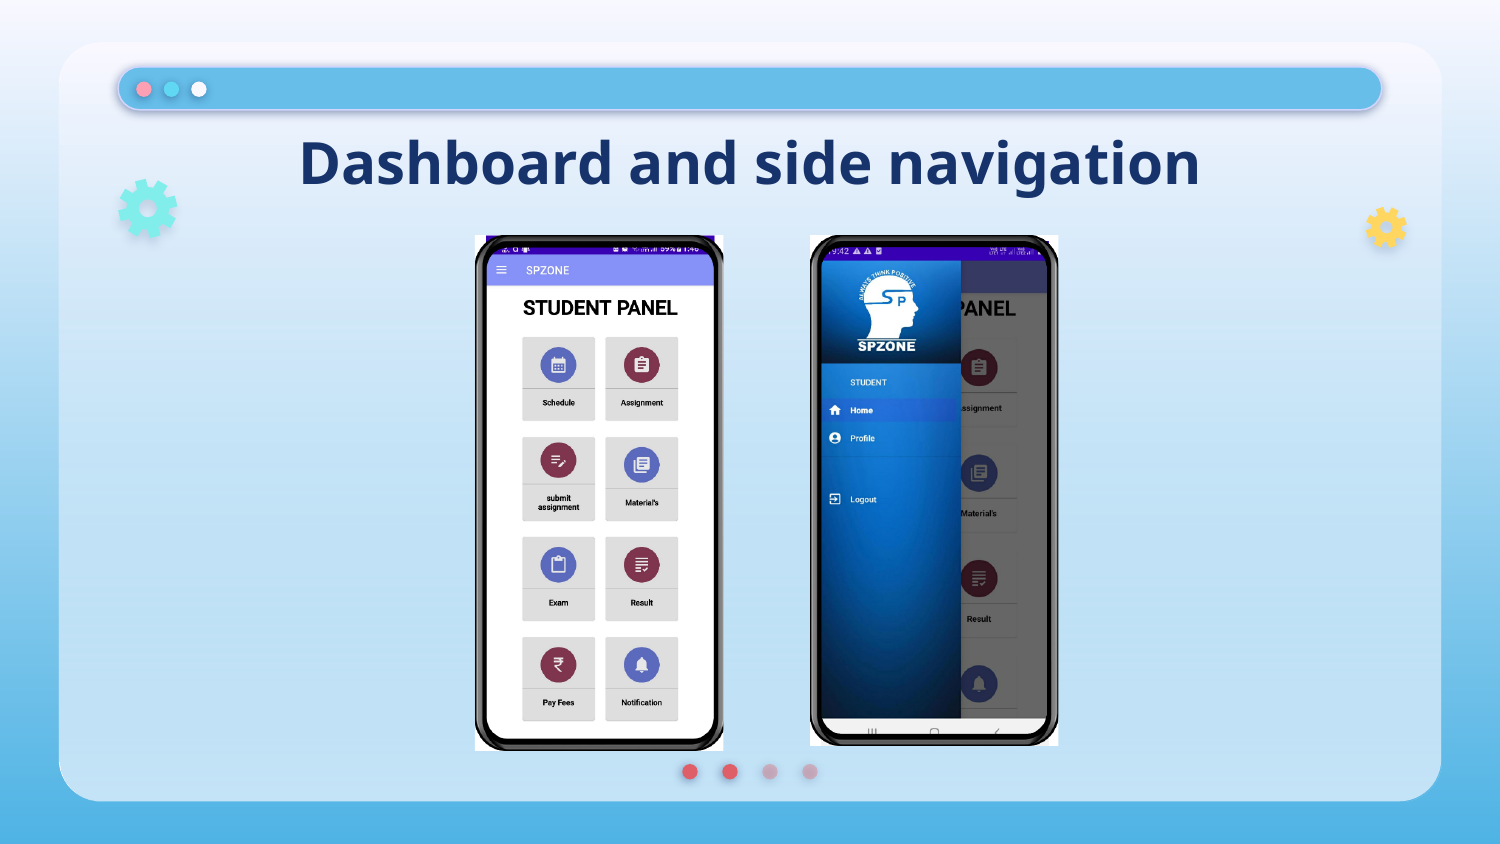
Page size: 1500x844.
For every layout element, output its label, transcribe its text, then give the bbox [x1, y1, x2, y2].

title Dashboard and side navigation [118, 113, 1382, 208]
picture [809, 235, 1059, 746]
picture [474, 235, 724, 751]
text_box [1365, 206, 1407, 248]
text_box [118, 178, 178, 239]
